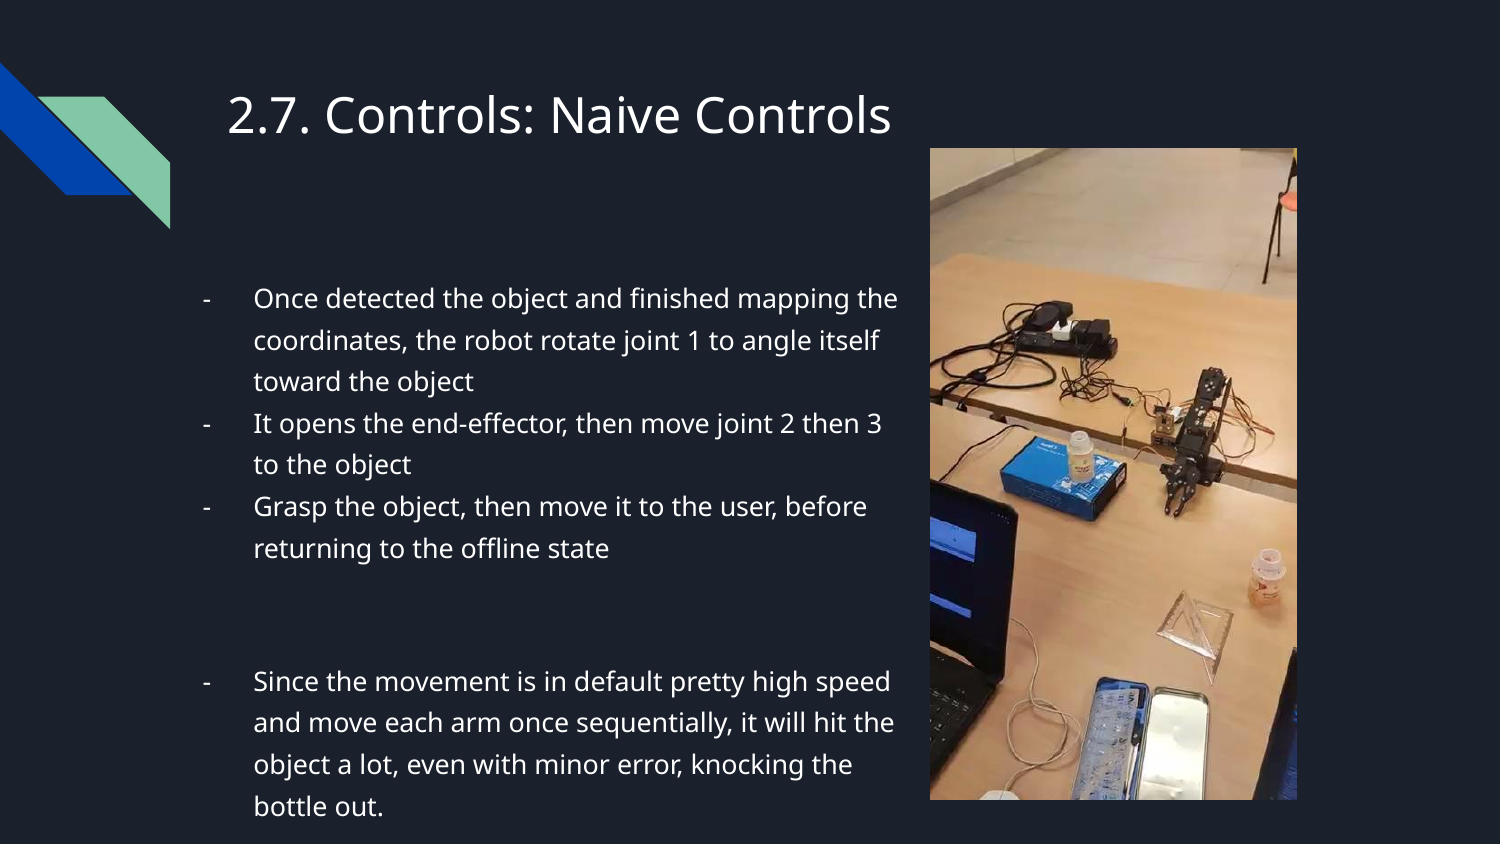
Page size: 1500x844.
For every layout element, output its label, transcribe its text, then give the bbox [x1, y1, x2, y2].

title 2.7. Controls: Naive Controls [212, 64, 1368, 215]
picture [930, 148, 1297, 800]
list Once detected the object and finished mapping the coordinates, the robot rotate joint 1 to angle itself toward the object It opens the end-effector, then move joint 2 then 3 to the object Grasp the object, then move it to the user, before returning to the offline state Since the movement is in default pretty high speed and move each arm once sequentially, it will hit the object a lot, even with minor error, knocking the bottle out. [164, 259, 918, 844]
